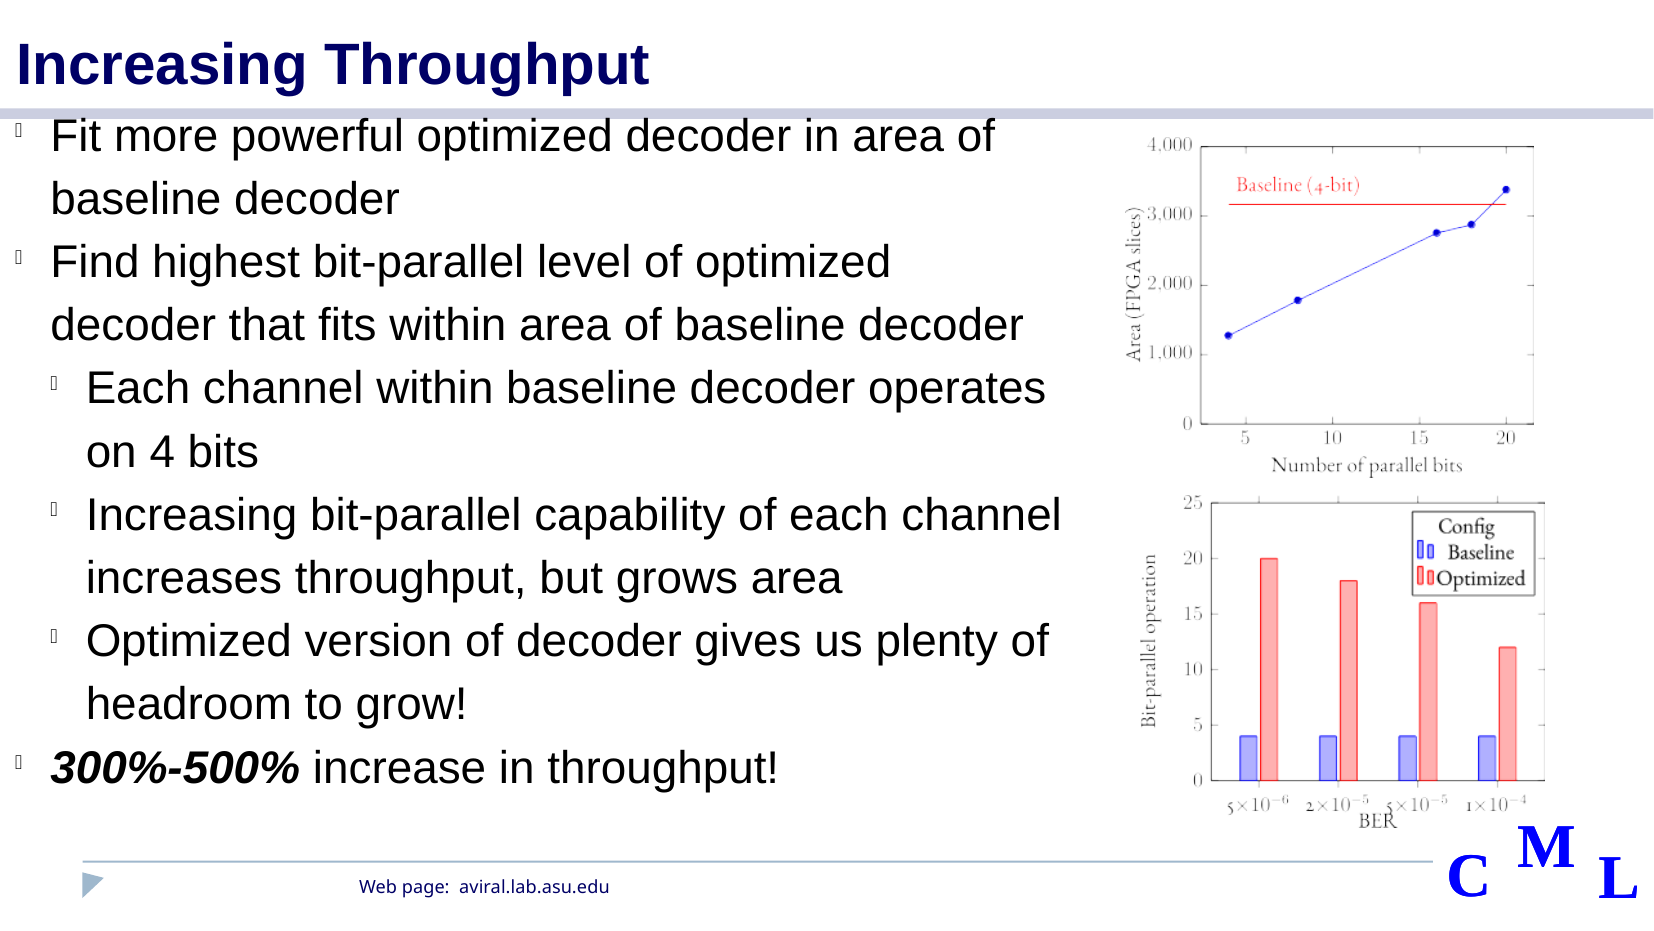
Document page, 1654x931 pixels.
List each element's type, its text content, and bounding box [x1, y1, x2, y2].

picture [1124, 137, 1535, 479]
text_box Increasing Throughput [16, 28, 1422, 95]
picture [1140, 495, 1546, 828]
text_box Fit more powerful optimized decoder in area of baseline decoder Find highest bit-parallel level of optimized decoder that fits within area of baseline decoder Each channel within baseline decoder operates on 4 bits Increasing bit-parallel capability of each channel increases throughput, but grows area Optimized version of decoder gives us plenty of headroom to grow! 300%-500% increase in throughput! [14, 124, 1064, 765]
